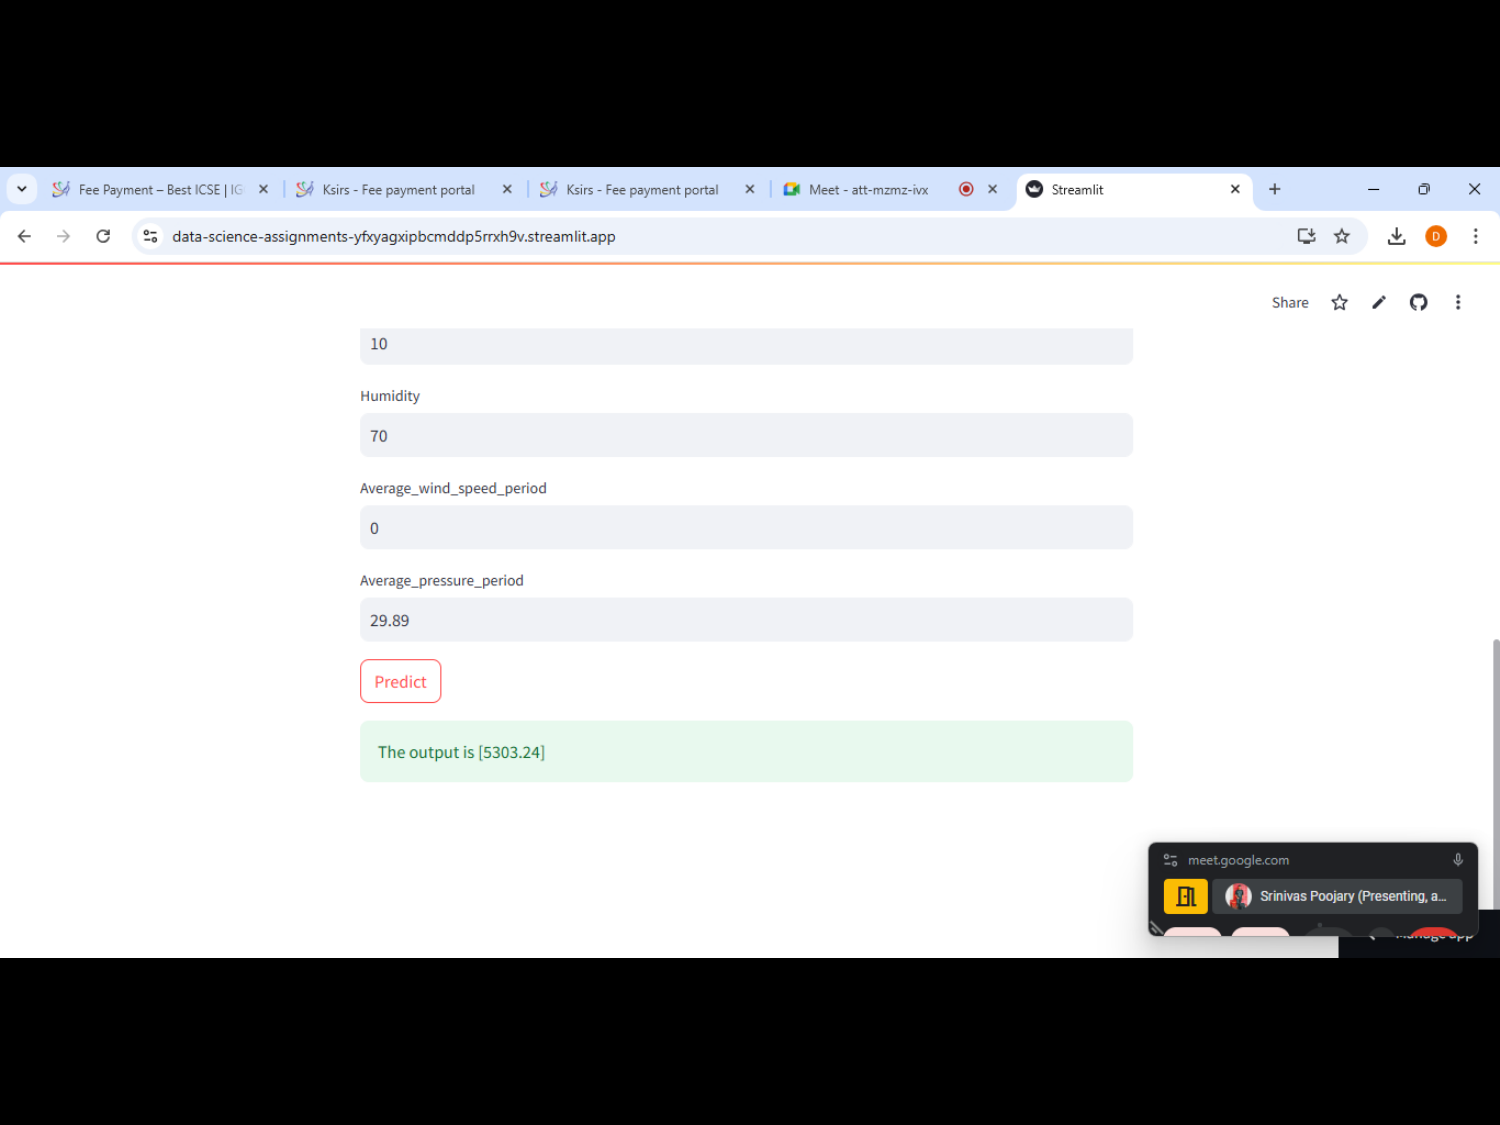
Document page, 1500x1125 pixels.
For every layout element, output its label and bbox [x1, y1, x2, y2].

picture [0, 166, 1500, 958]
